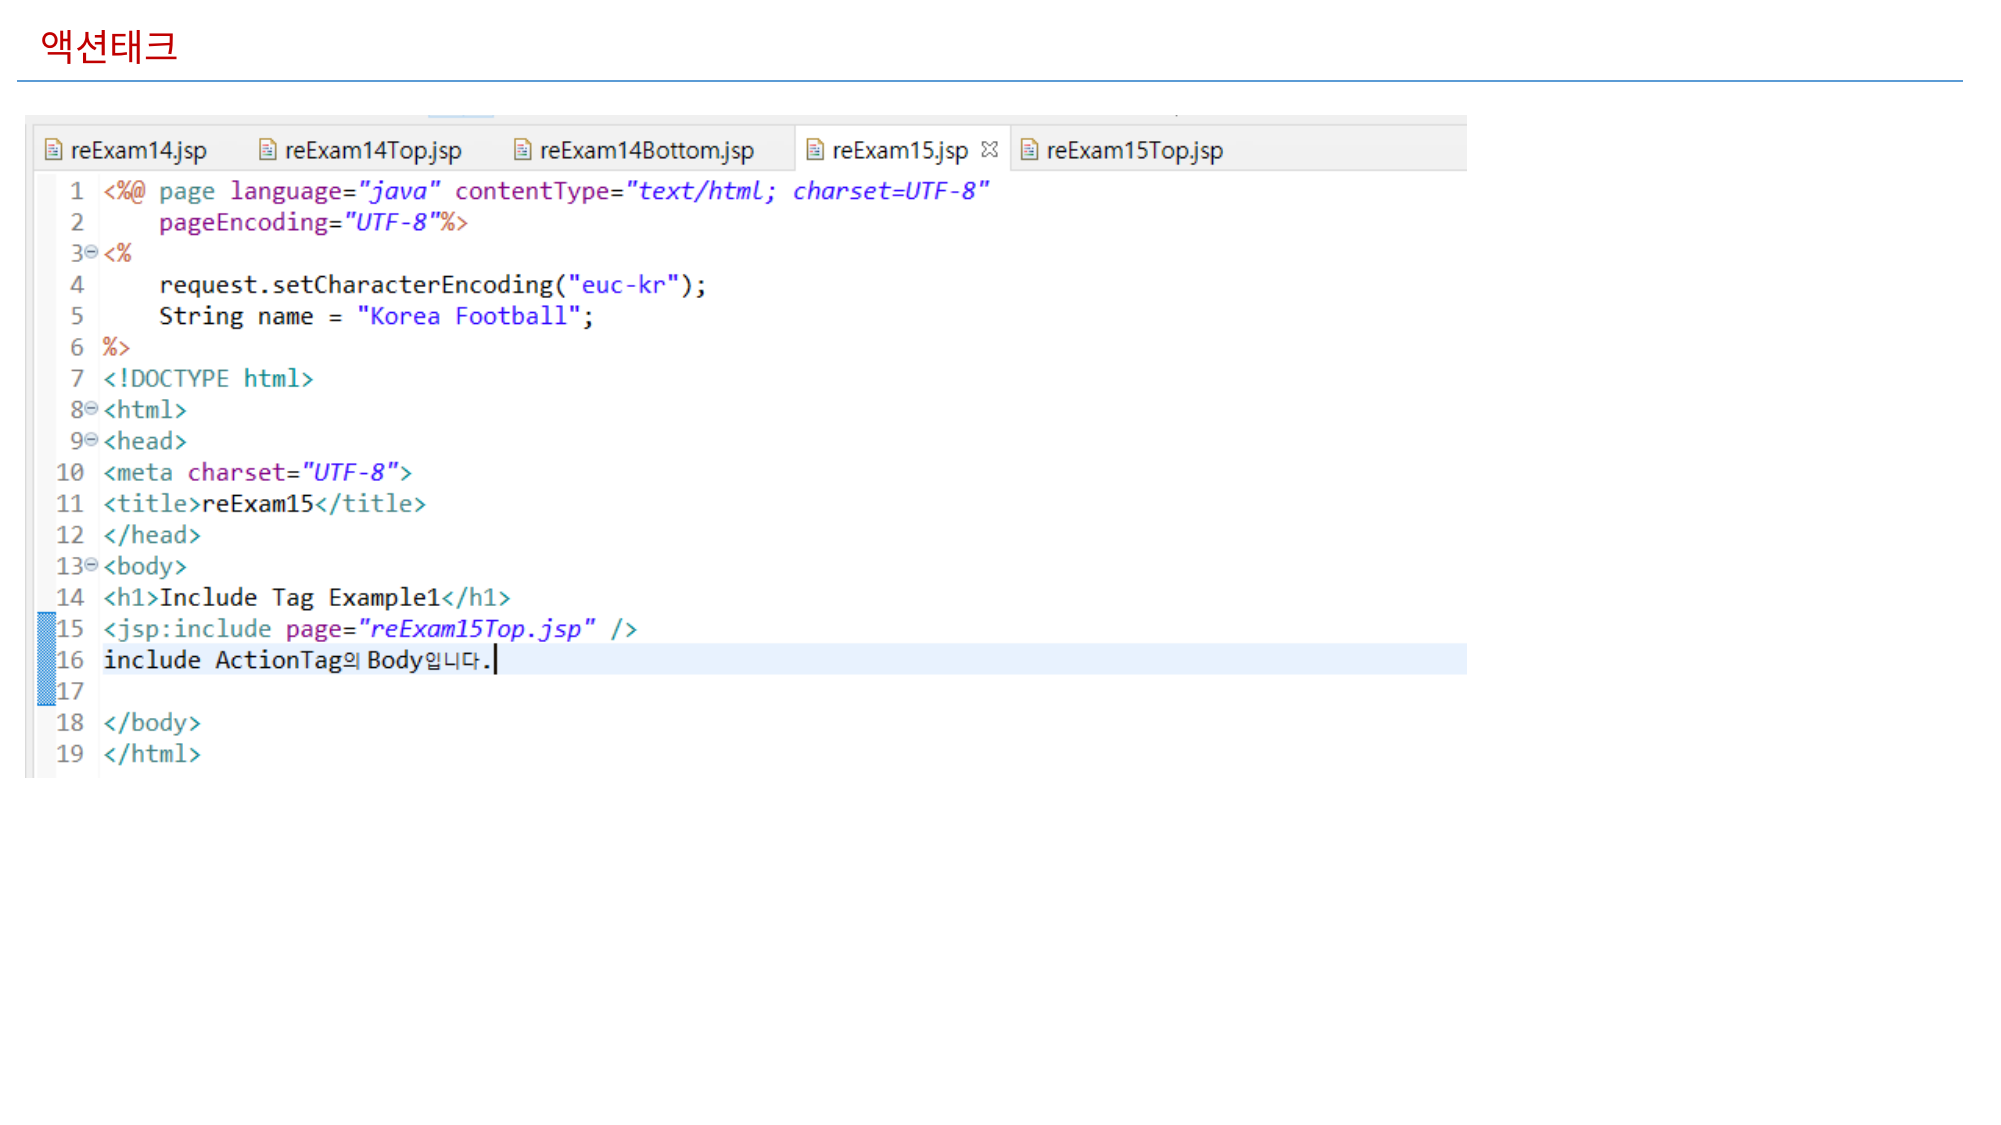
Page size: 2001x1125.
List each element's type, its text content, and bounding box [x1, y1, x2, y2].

text_box 액션태크 [25, 16, 729, 77]
picture [25, 115, 1467, 778]
